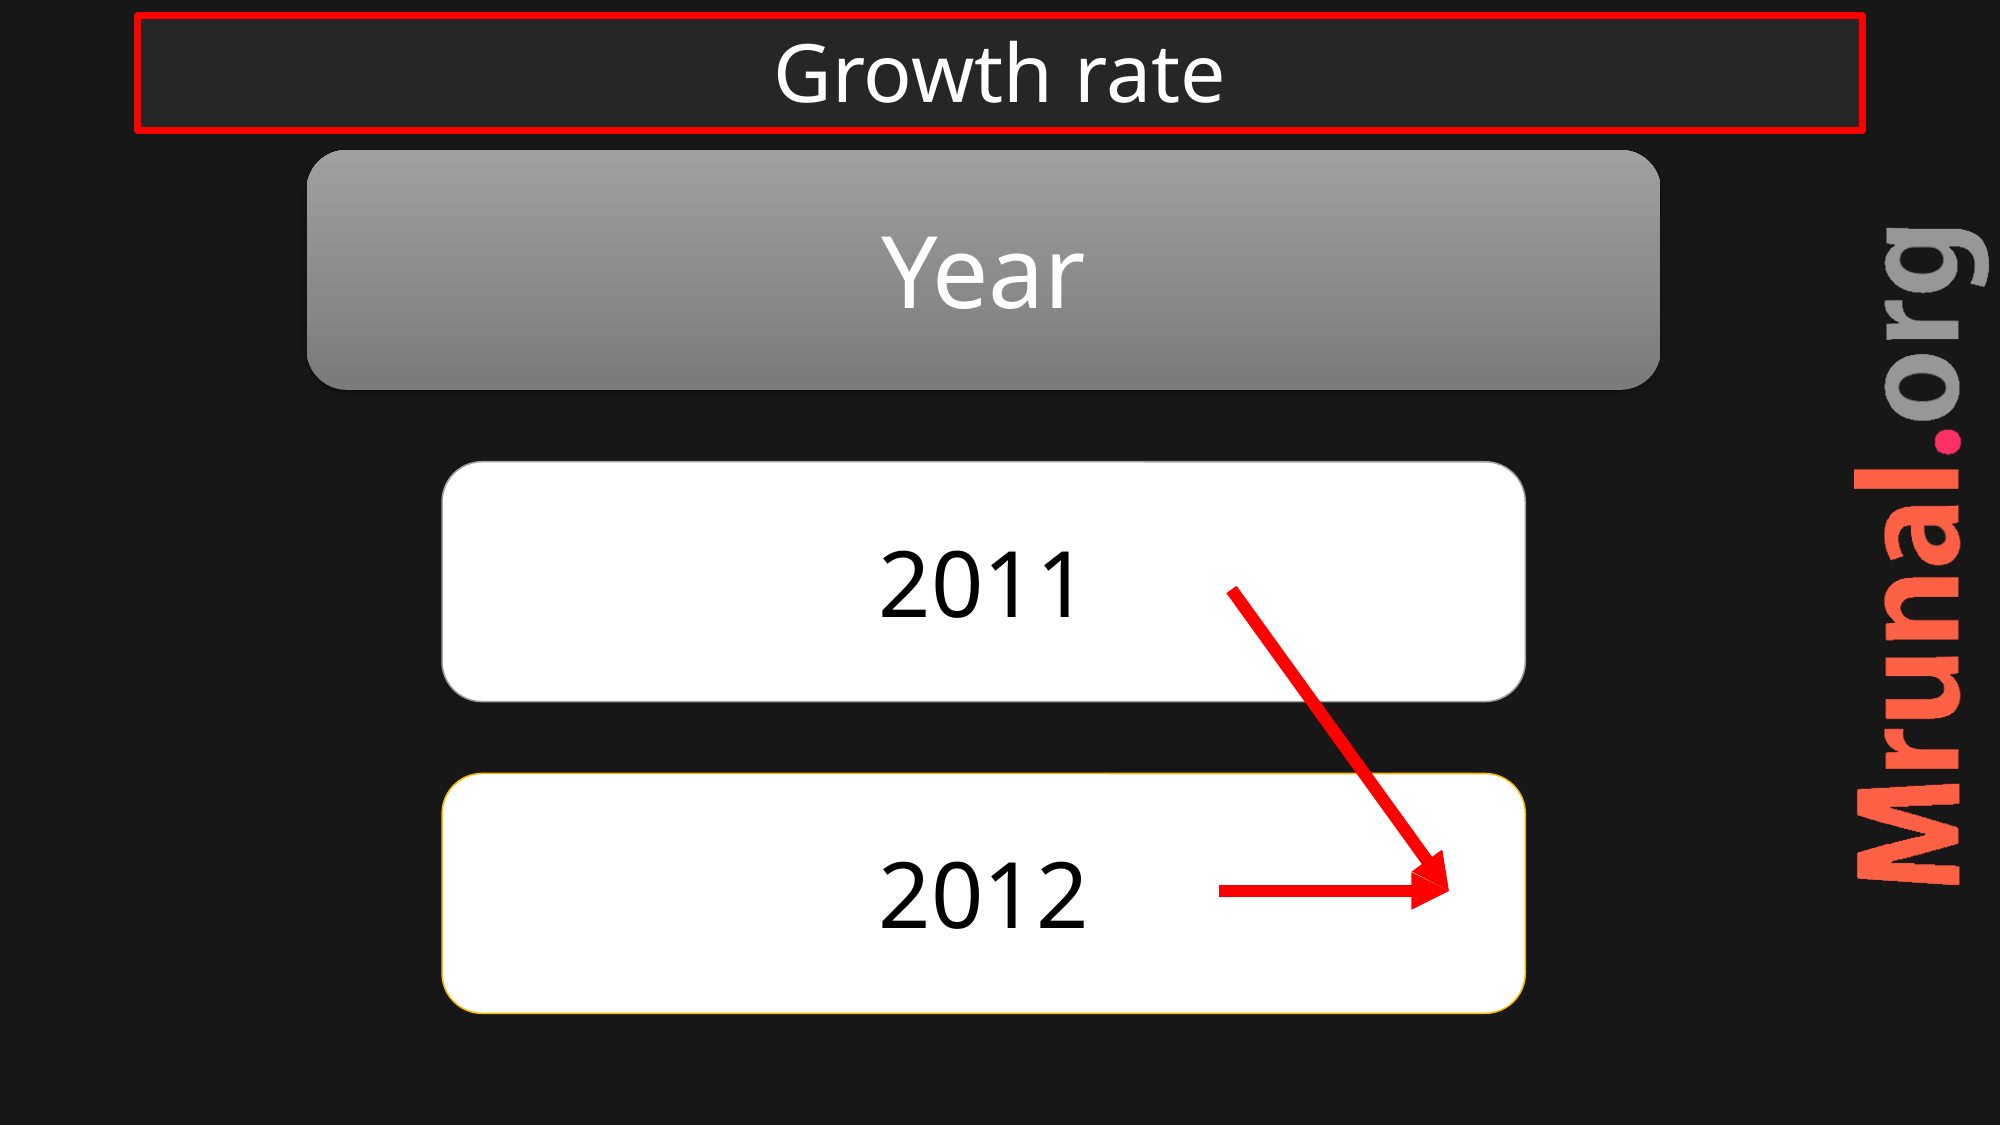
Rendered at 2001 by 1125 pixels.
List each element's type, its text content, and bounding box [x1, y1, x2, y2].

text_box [1231, 589, 1450, 890]
picture [1832, 223, 2000, 894]
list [137, 149, 1831, 1014]
title Growth rate [134, 12, 1866, 134]
